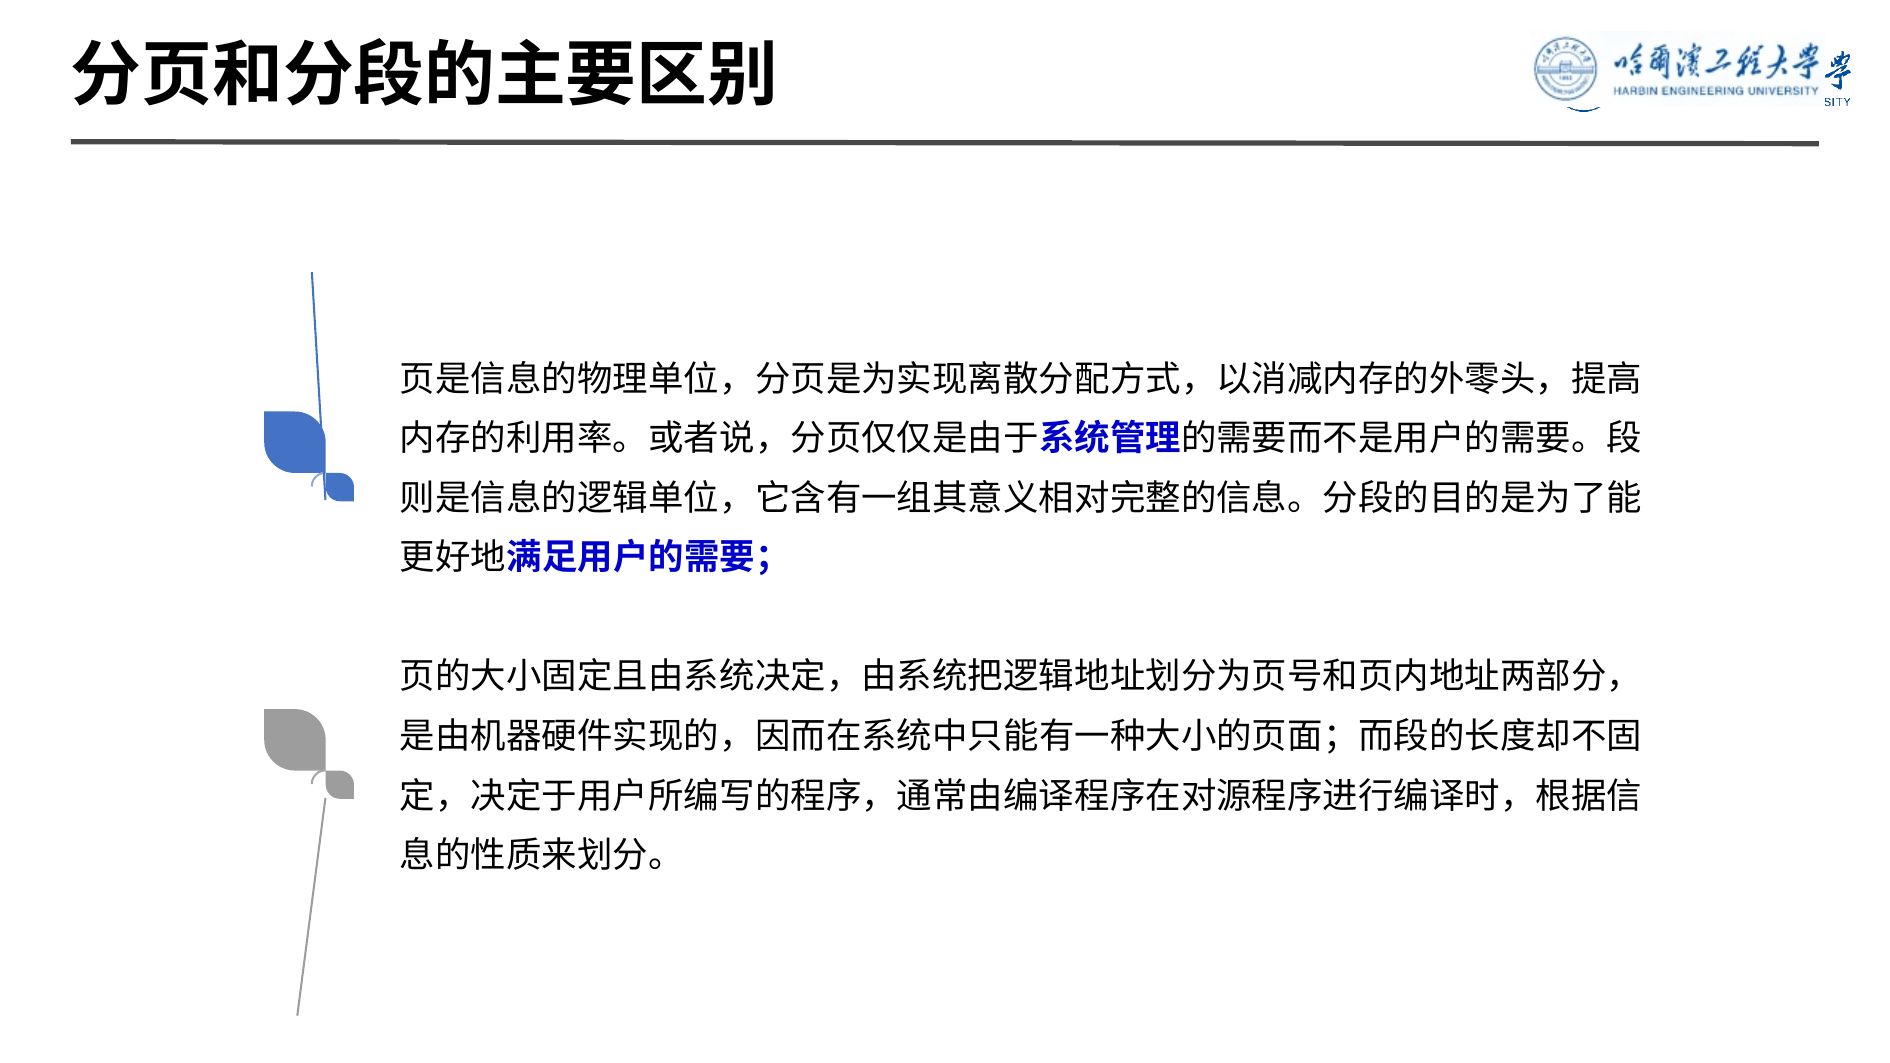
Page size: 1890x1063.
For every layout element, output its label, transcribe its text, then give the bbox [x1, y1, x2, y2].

picture [1530, 28, 1865, 128]
text_box 页的大小固定且由系统决定，由系统把逻辑地址划分为页号和页内地址两部分，是由机器硬件实现的，因而在系统中只能有一种大小的页面；而段的长度却不固定，决定于用户所编写的程序，通常由编译程序在对源程序进行编译时，根据信息的性质来划分。 [385, 629, 1685, 884]
text_box [263, 708, 327, 772]
text_box [311, 769, 326, 785]
text_box 分页和分段的主要区别 [70, 23, 1819, 118]
text_box [323, 427, 327, 471]
text_box [311, 472, 323, 487]
text_box [263, 410, 322, 475]
text_box [324, 769, 356, 800]
text_box [325, 471, 356, 503]
text_box 页是信息的物理单位，分页是为实现离散分配方式，以消减内存的外零头，提高内存的利用率。或者说，分页仅仅是由于系统管理的需要而不是用户的需要。段则是信息的逻辑单位，它含有一组其意义相对完整的信息。分段的目的是为了能更好地满足用户的需要； [385, 331, 1685, 586]
